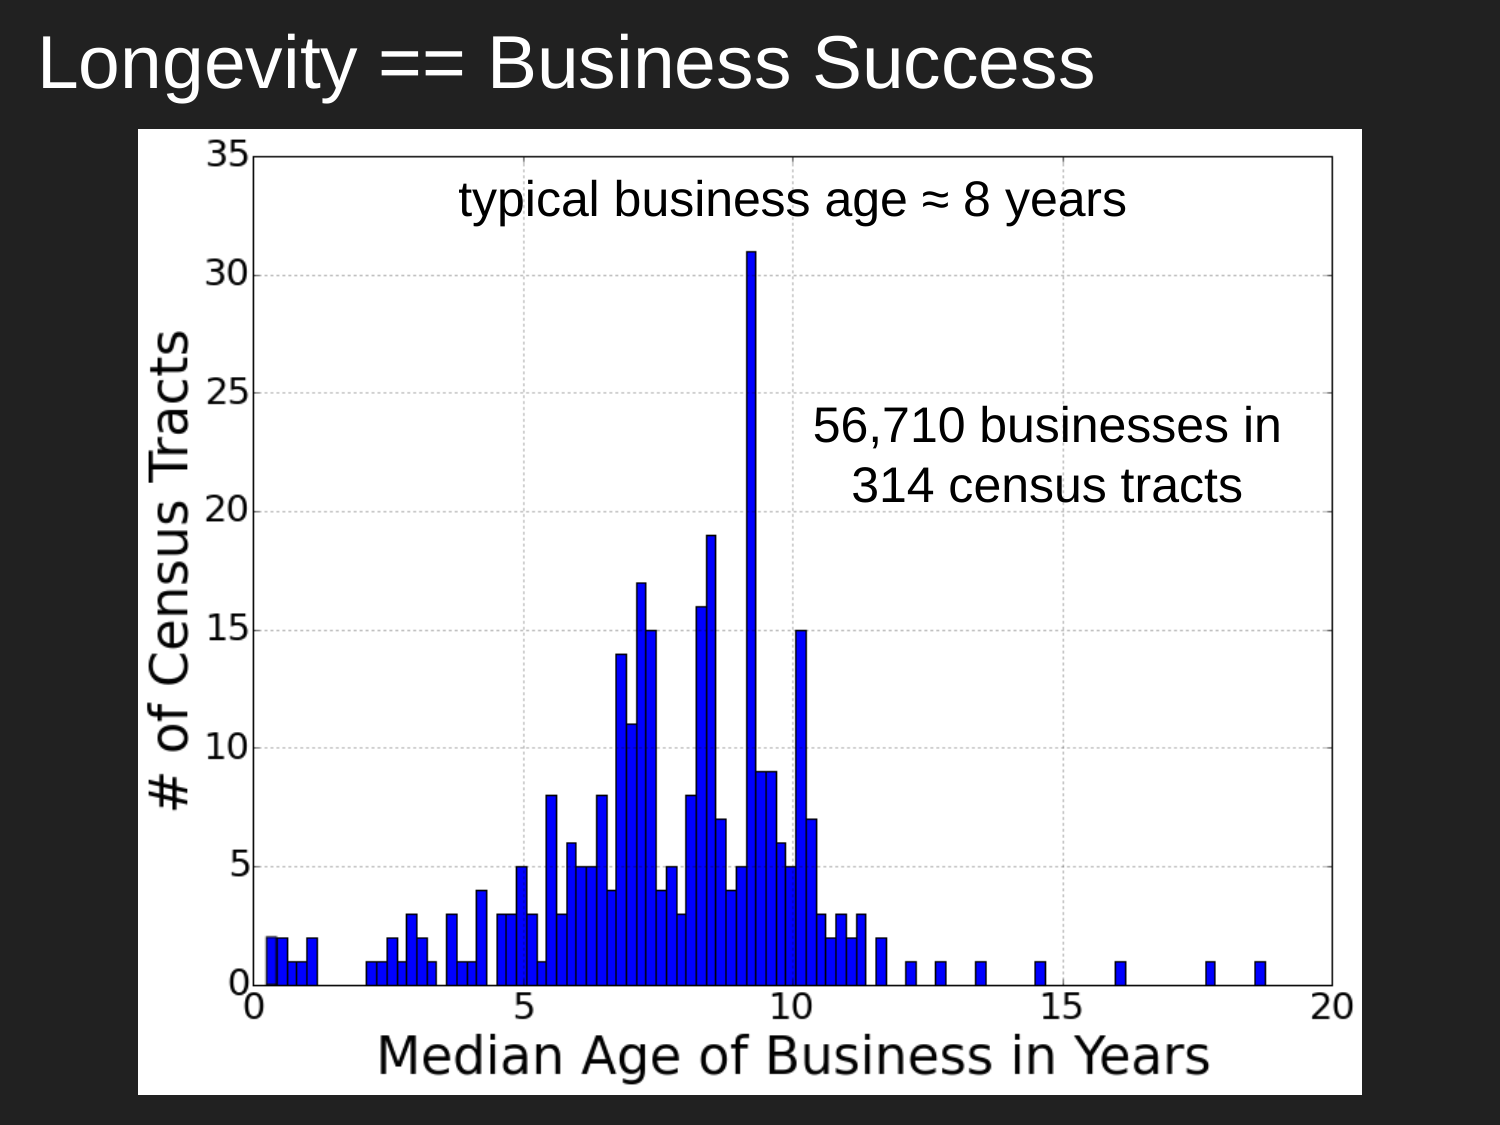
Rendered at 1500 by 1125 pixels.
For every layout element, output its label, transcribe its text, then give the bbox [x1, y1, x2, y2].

title Longevity == Business Success [22, 0, 1480, 125]
picture [137, 128, 1363, 1096]
